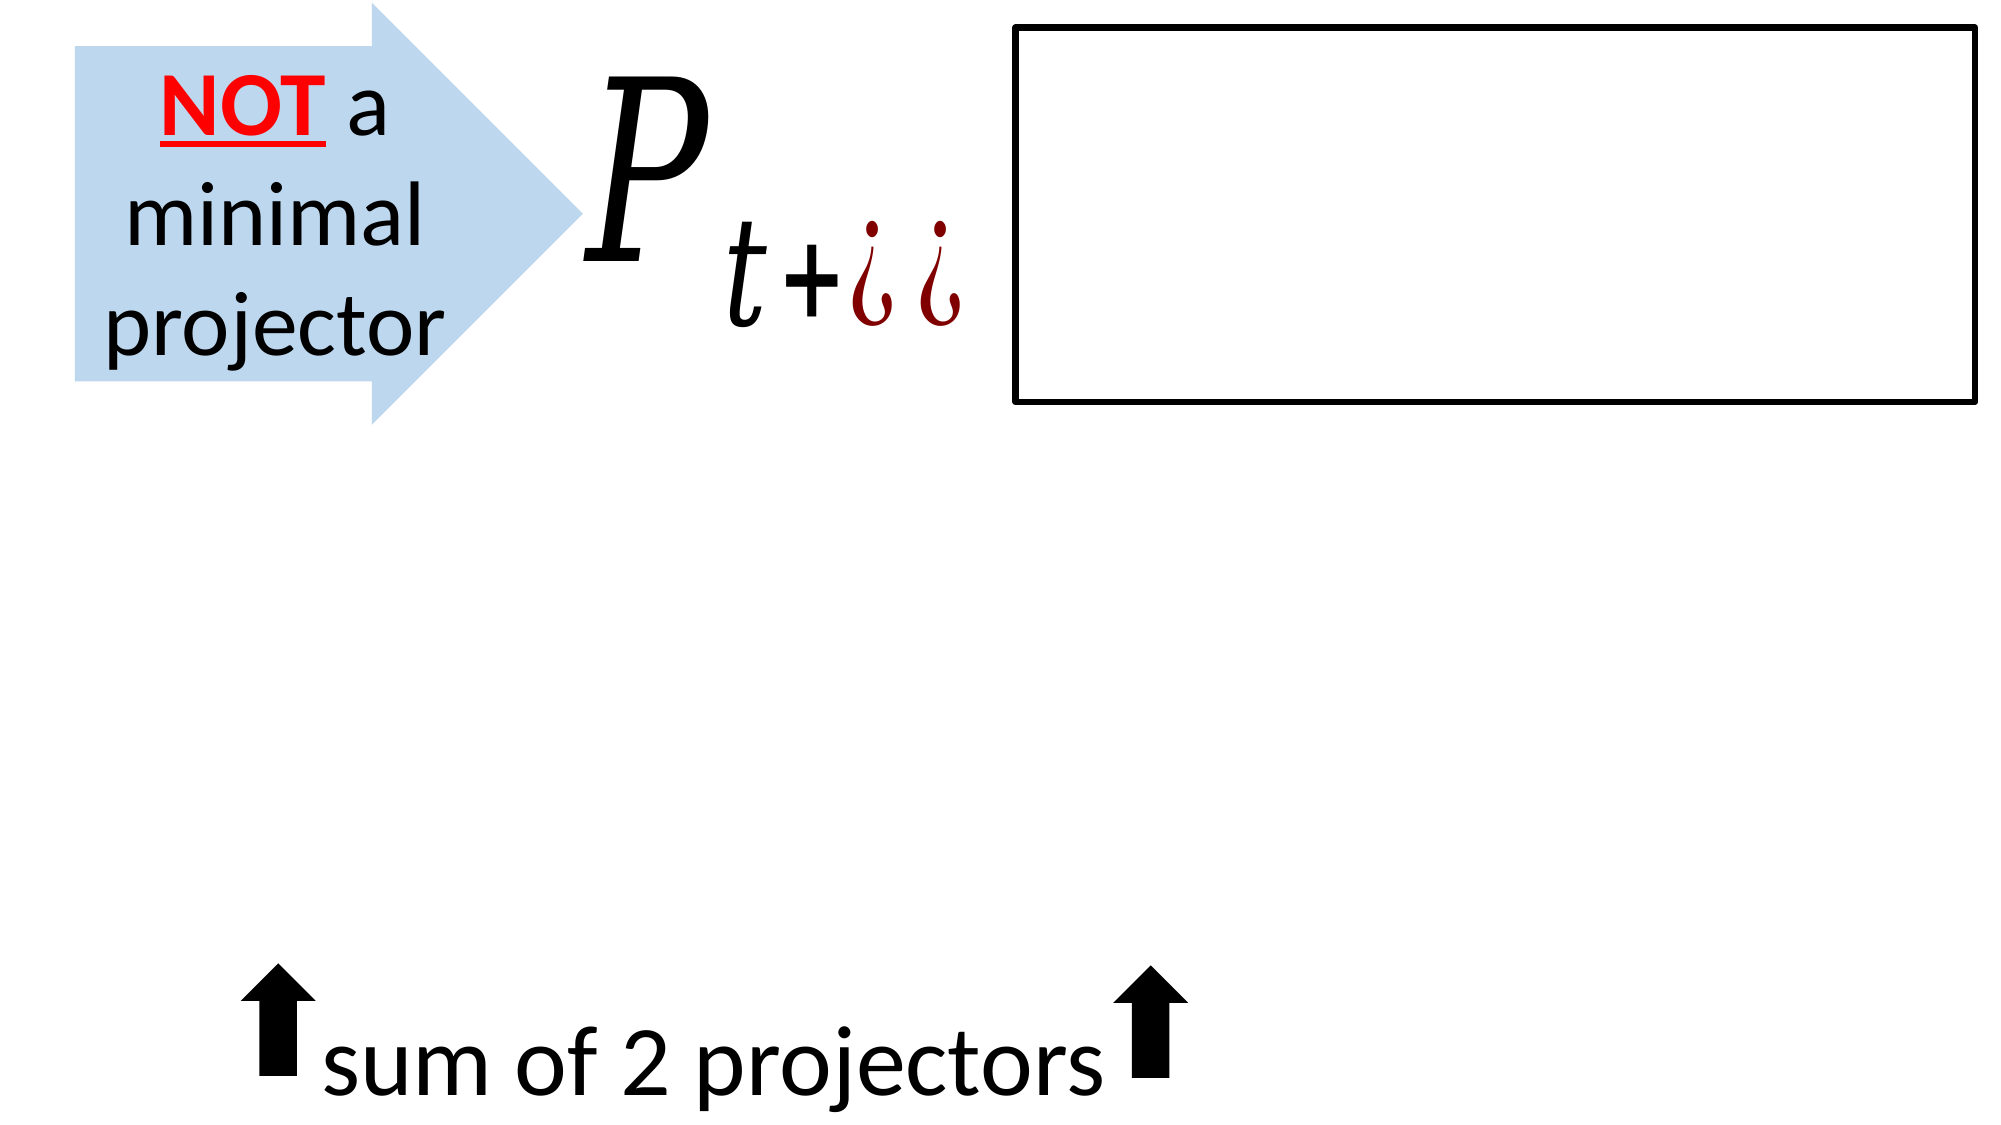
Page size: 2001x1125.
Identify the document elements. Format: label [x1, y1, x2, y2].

text_box [74, 2, 966, 425]
text_box [240, 963, 1189, 1125]
